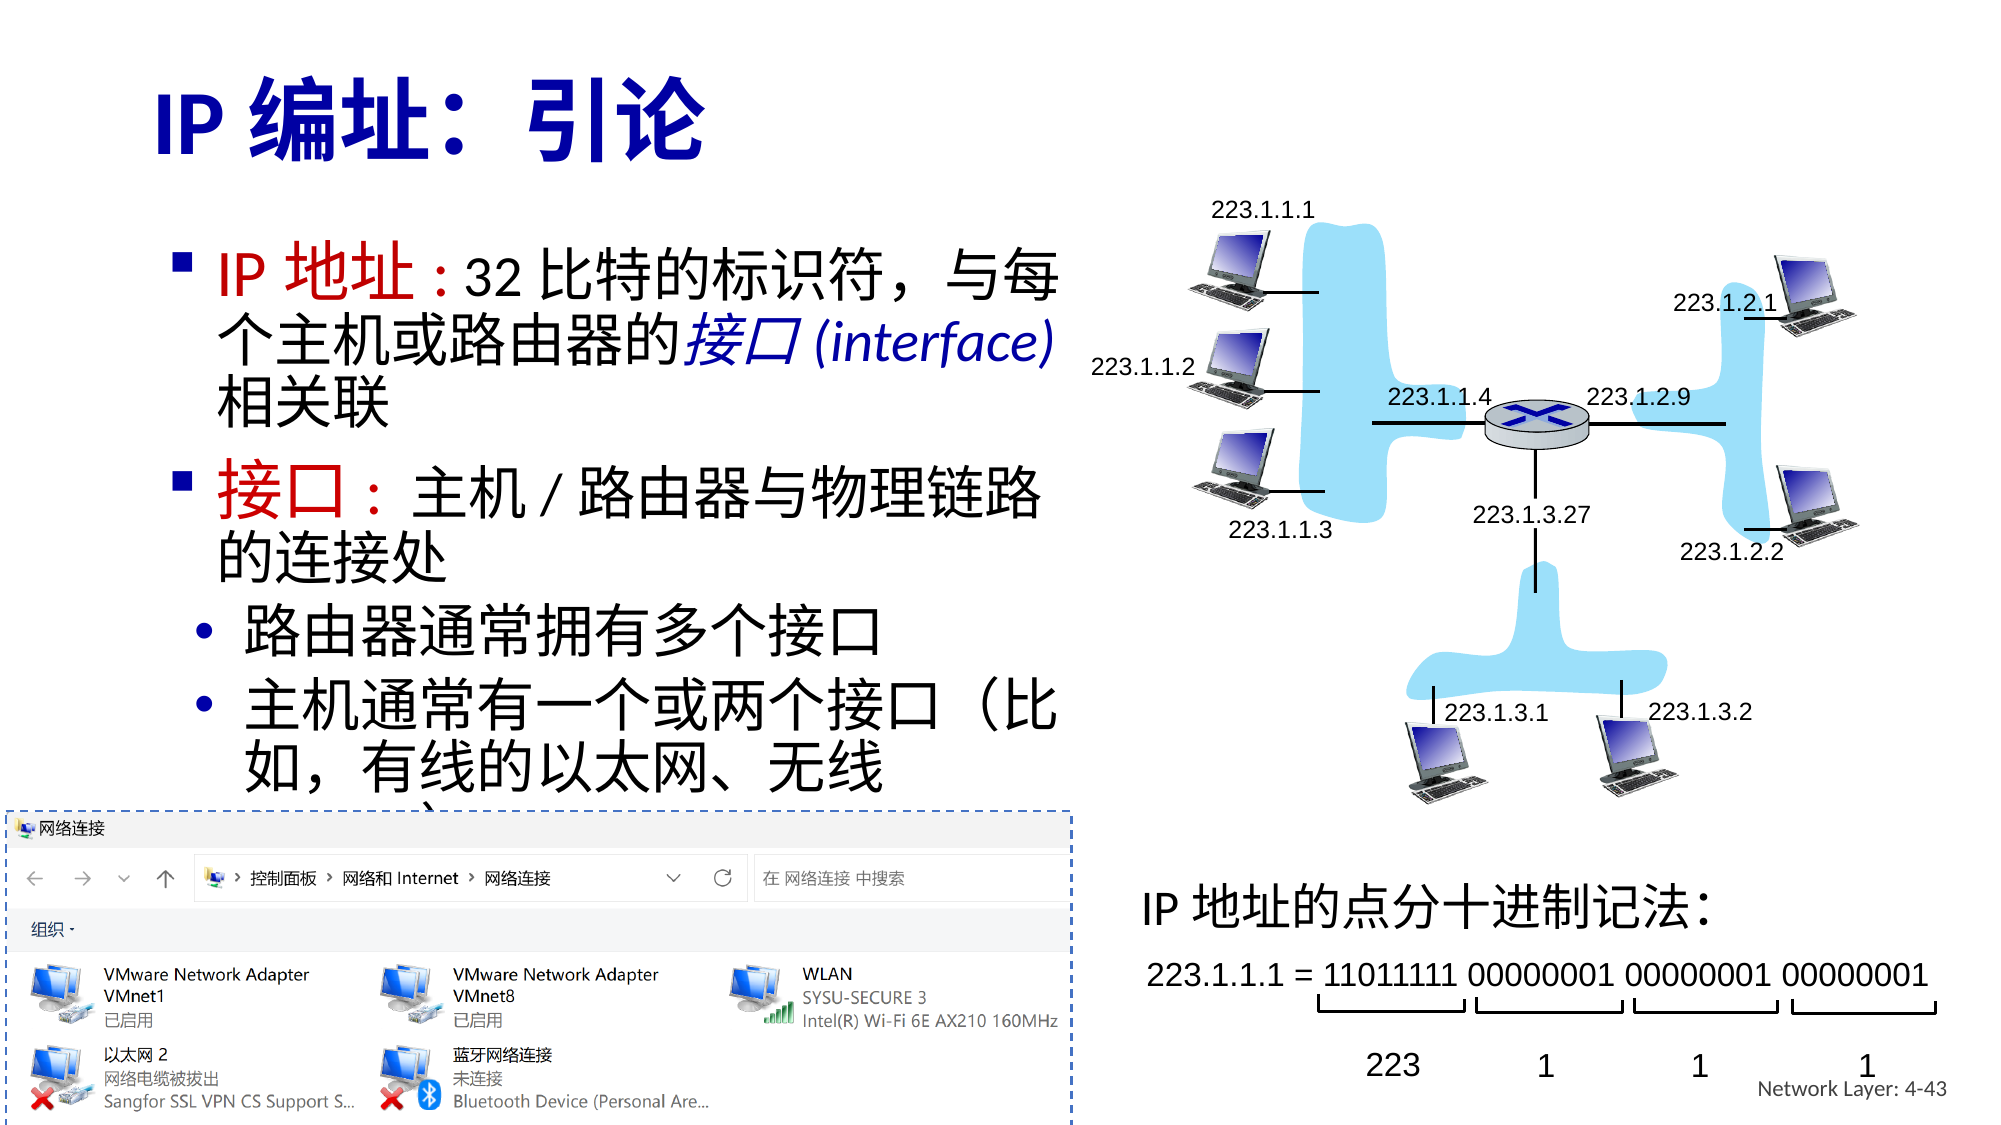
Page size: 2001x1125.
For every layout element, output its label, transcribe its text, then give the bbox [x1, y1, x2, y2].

text_box 223.1.3.1 [1435, 688, 1565, 734]
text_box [1171, 424, 1277, 516]
picture [6, 811, 1071, 1125]
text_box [1593, 711, 1699, 804]
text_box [1124, 945, 1953, 1101]
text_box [1457, 491, 1608, 537]
text_box 223.1.3.2 [1633, 688, 1769, 733]
text_box 223.1.2.9 [1571, 373, 1707, 419]
slide_number Network Layer: 4-43 [1512, 1056, 1963, 1117]
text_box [1075, 343, 1166, 389]
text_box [1402, 718, 1509, 811]
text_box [1485, 399, 1589, 450]
text_box 223.1.1.3 [1213, 506, 1349, 552]
text_box 223.1.1.4 [1372, 373, 1508, 418]
text_box 223.1.1.1 [1196, 185, 1332, 231]
text_box IP地址的点分十进制记法： [1126, 867, 1757, 943]
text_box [1771, 251, 1877, 344]
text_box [1773, 461, 1880, 554]
title IP编址：引论 [137, 51, 1863, 198]
list IP地址: 32比特的标识符，与每个主机或路由器的接口(interface) 相关联 接口: 主机/路由器与物理链路的连接处 路由器通常拥有多个接口 主机通常有一个或两个接口（比如，有线的以太网、无线802.11） [143, 231, 1090, 1026]
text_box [1166, 324, 1272, 416]
text_box 223.1.2.2 [1665, 528, 1800, 573]
text_box [1406, 561, 1668, 700]
text_box 223.1.2.1 [1658, 279, 1771, 325]
text_box [1298, 223, 1467, 523]
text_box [1167, 226, 1273, 318]
text_box [1636, 325, 1771, 528]
